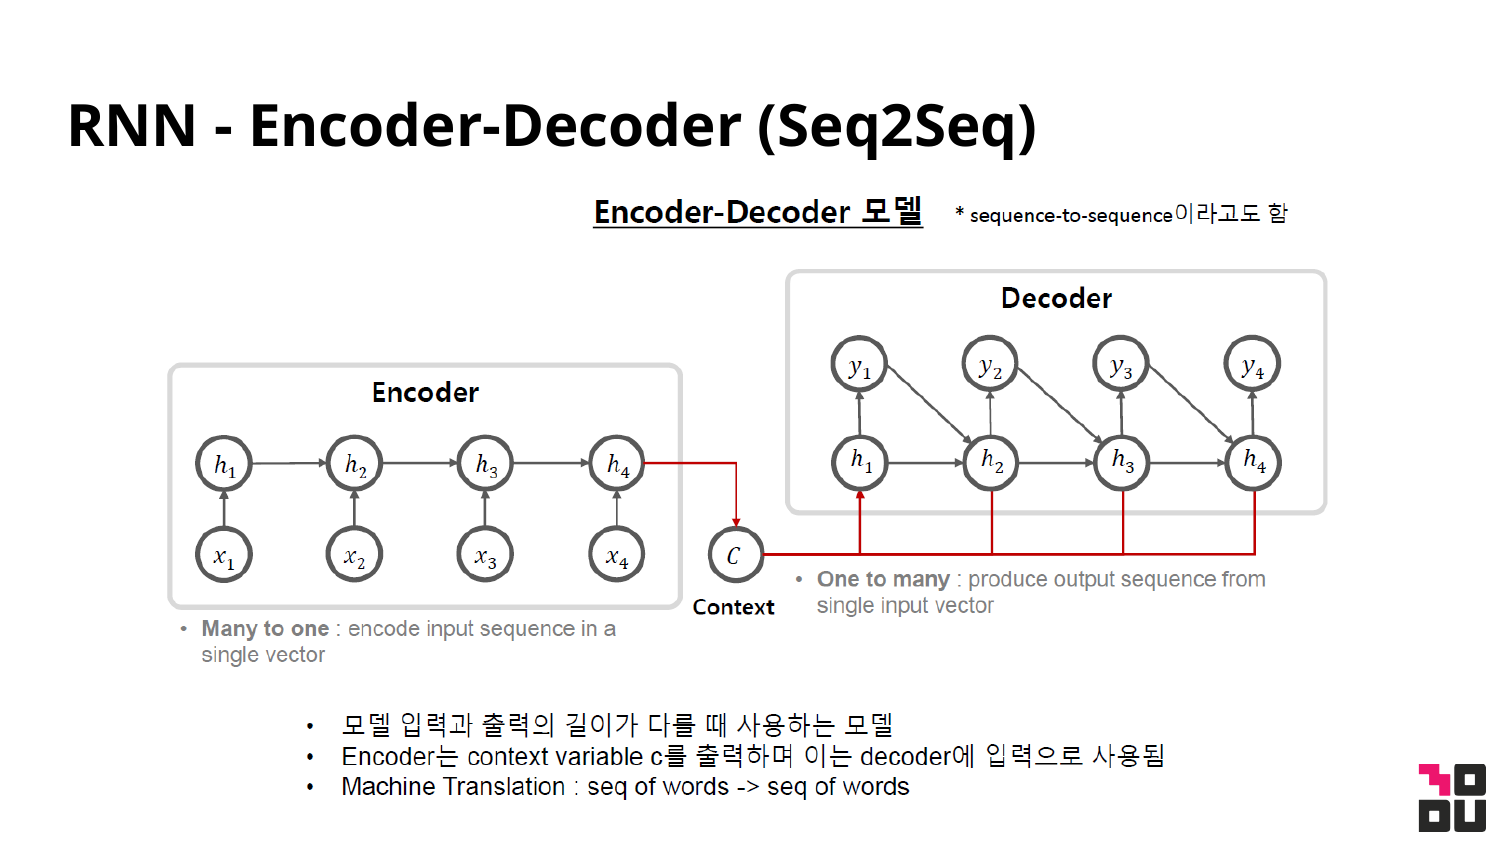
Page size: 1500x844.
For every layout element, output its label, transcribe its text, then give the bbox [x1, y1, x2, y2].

picture [1418, 763, 1488, 832]
picture [121, 191, 1378, 819]
title RNN - Encoder-Decoder (Seq2Seq) [51, 72, 1449, 167]
